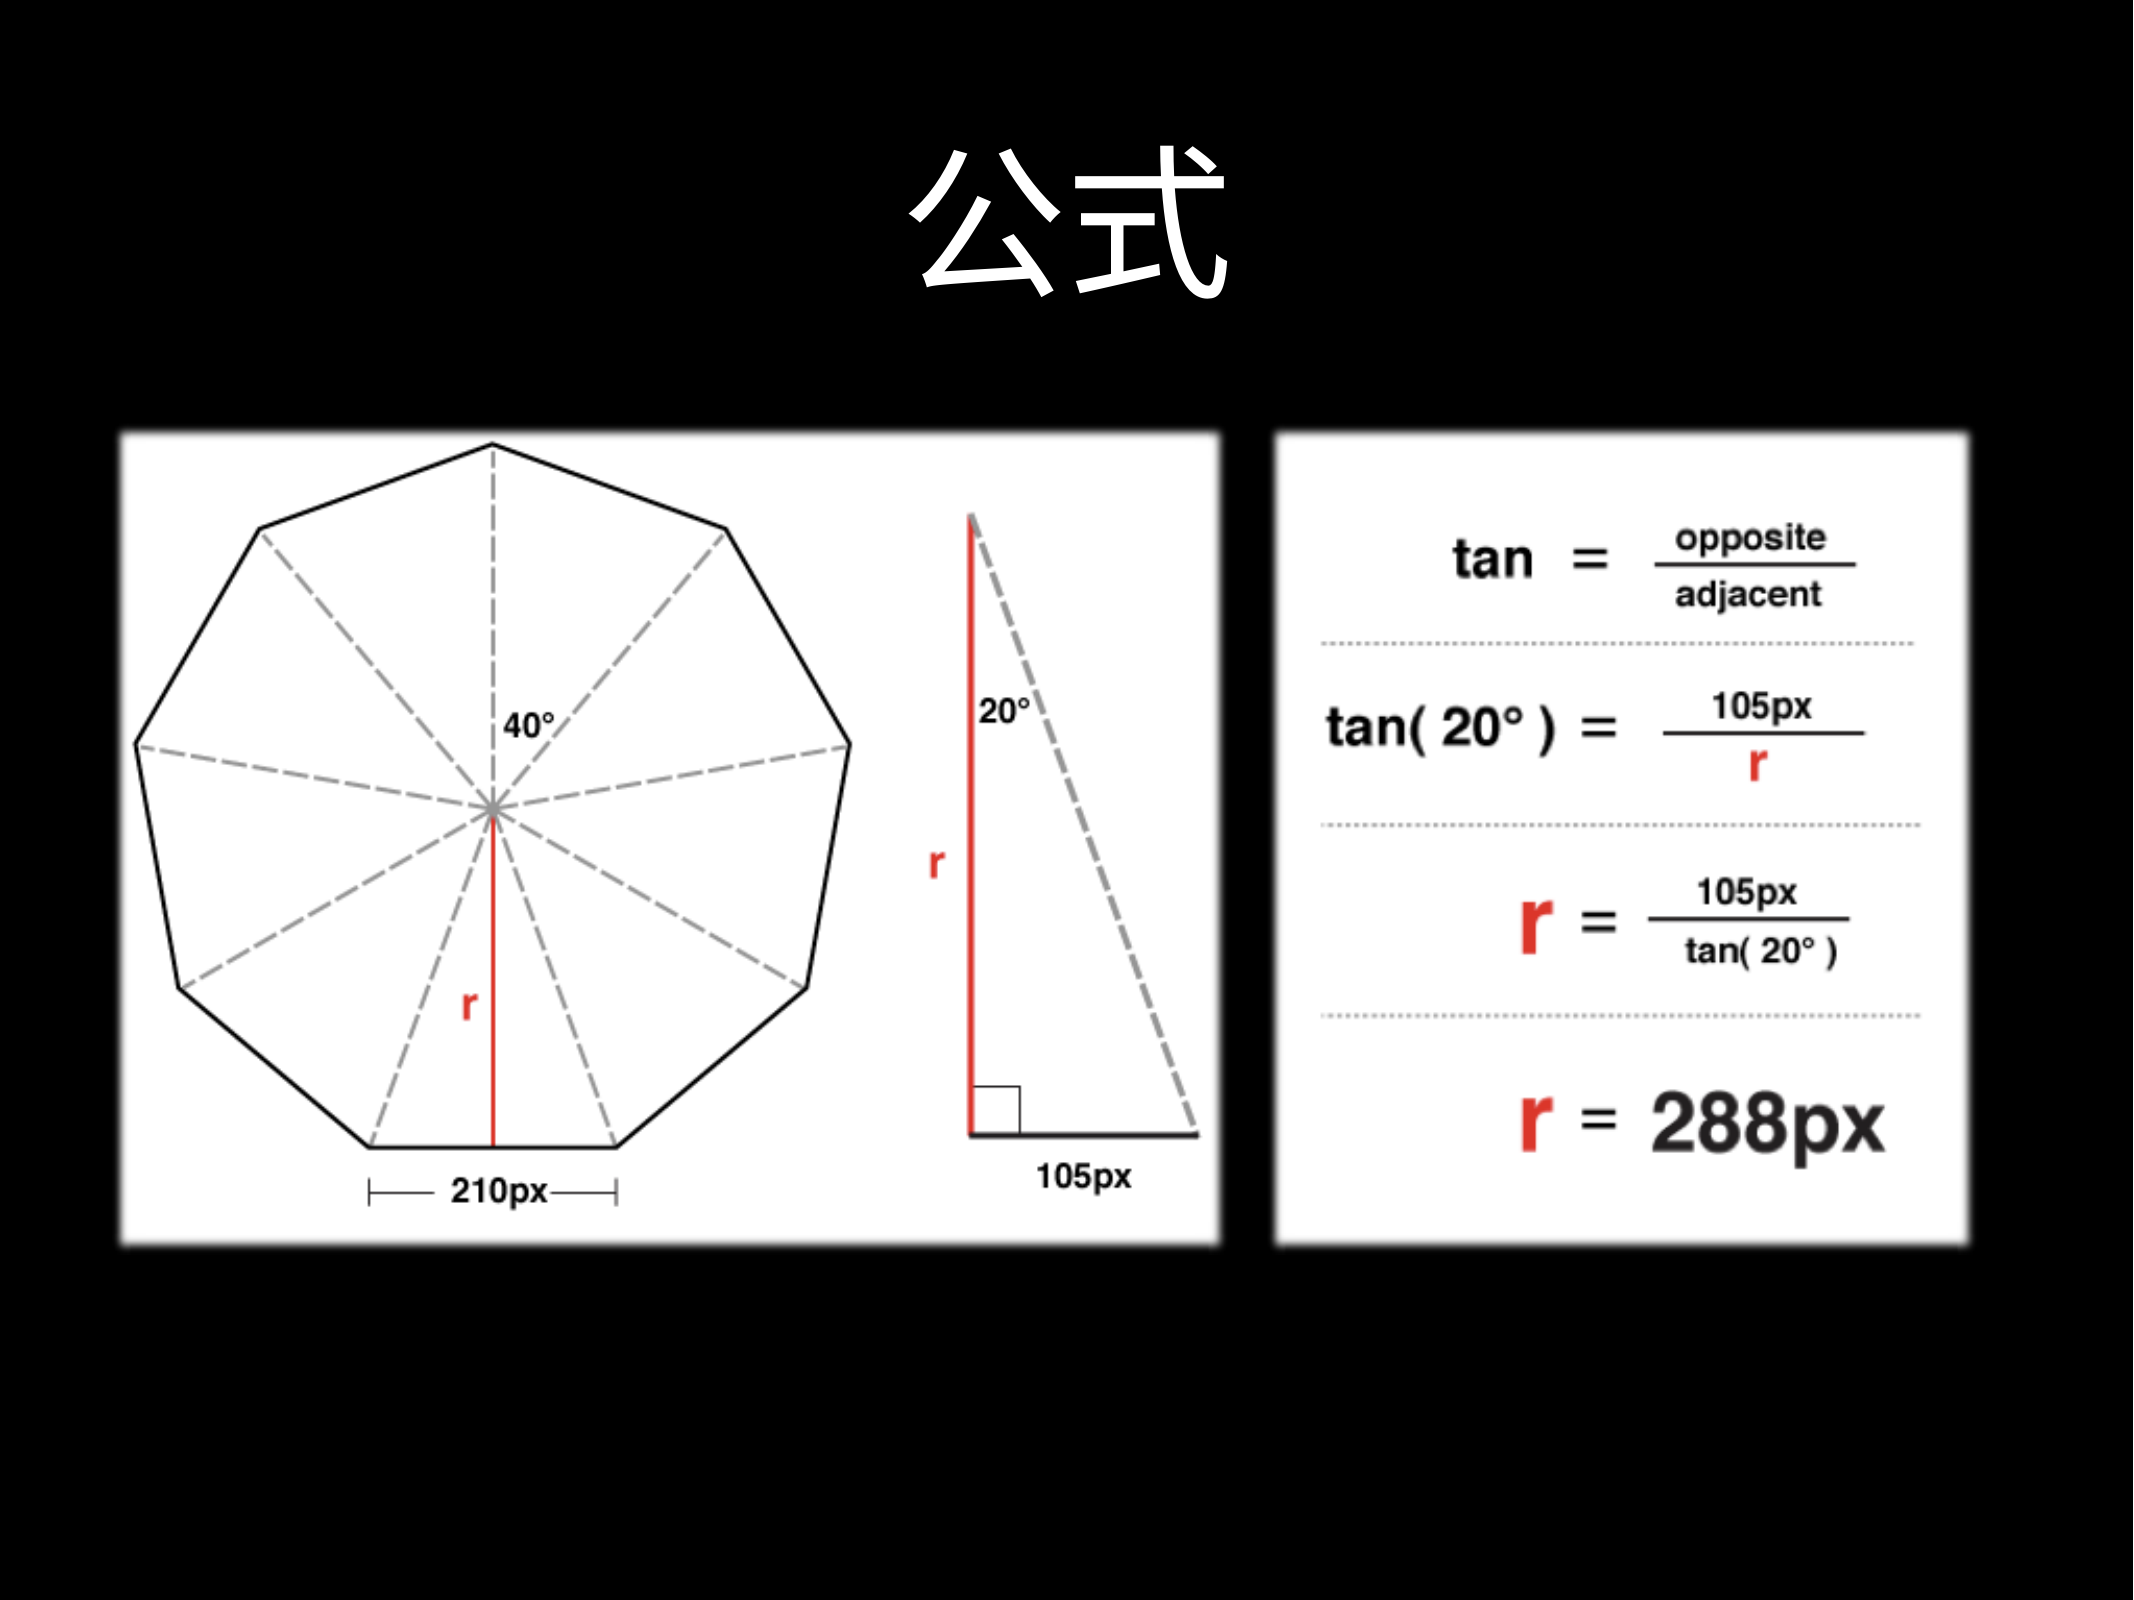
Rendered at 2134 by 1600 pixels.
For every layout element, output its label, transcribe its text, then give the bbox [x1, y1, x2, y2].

title 公式 [155, 41, 1978, 397]
picture [1266, 423, 1979, 1255]
picture [112, 423, 1230, 1255]
